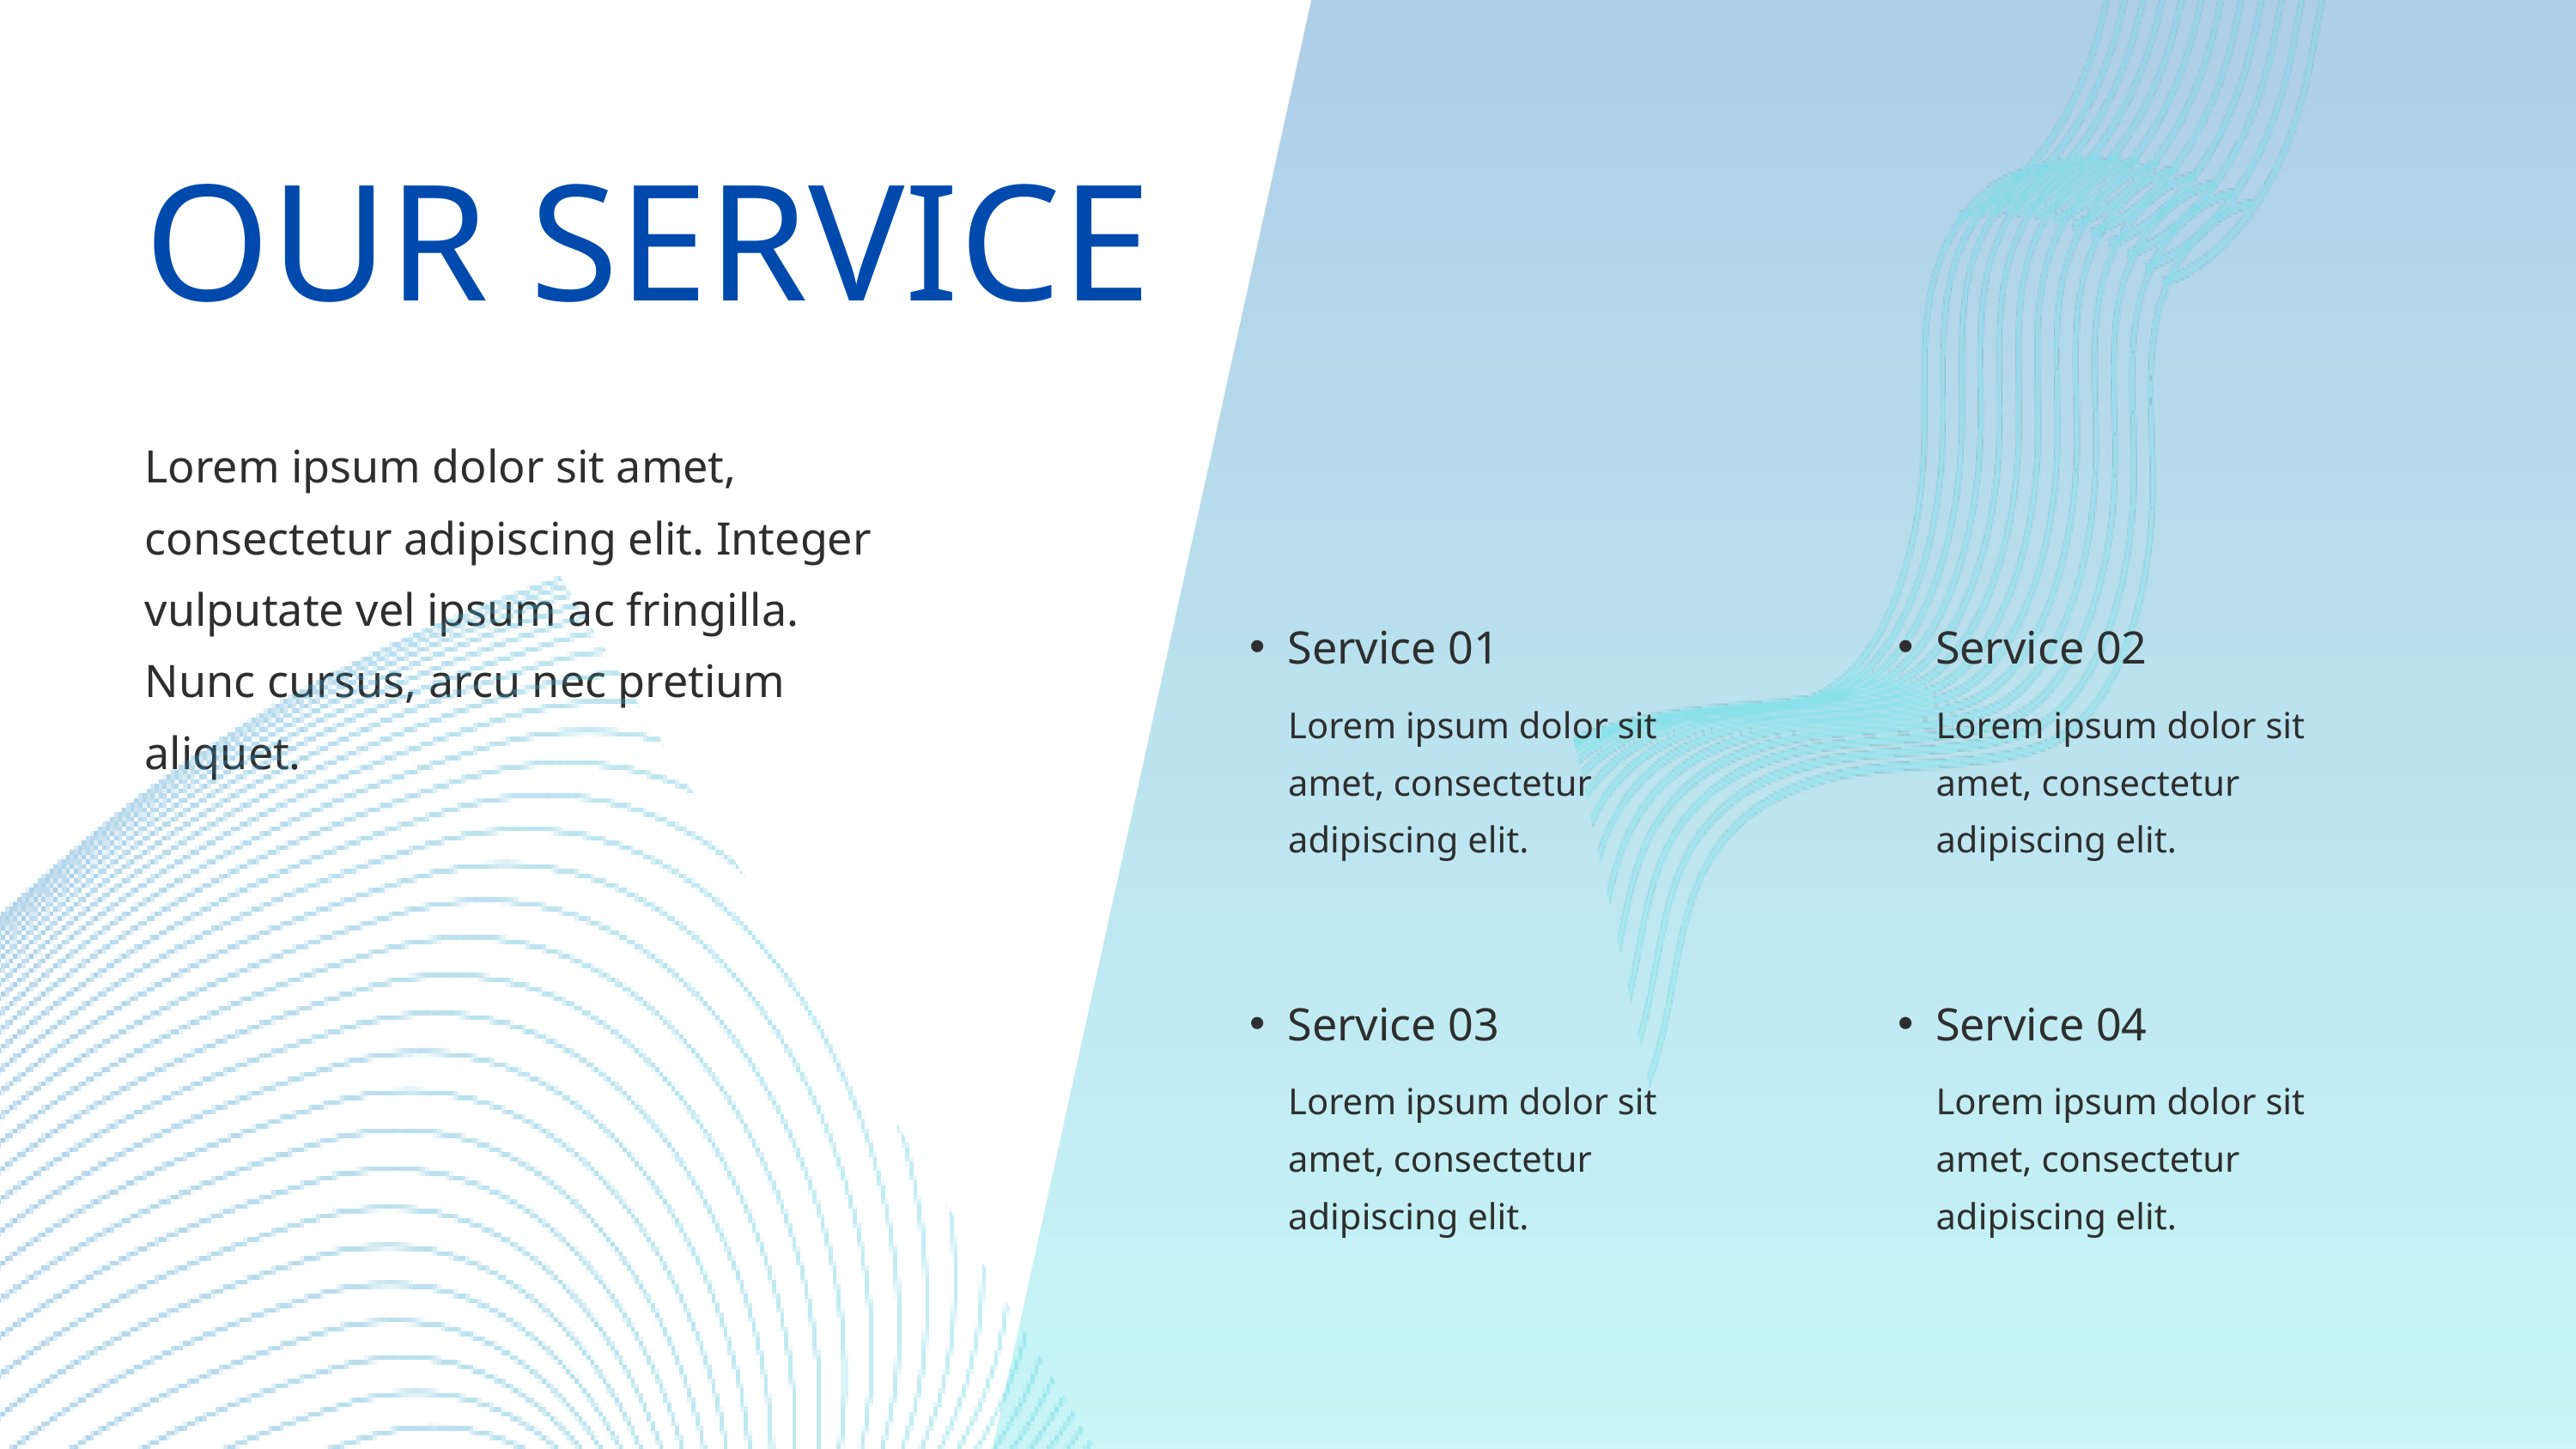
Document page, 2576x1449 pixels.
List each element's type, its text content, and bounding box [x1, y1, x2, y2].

text_box [1019, 0, 2576, 1449]
text_box Lorem ipsum dolor sit amet, consectetur adipiscing elit. [1287, 1064, 1723, 1237]
text_box Lorem ipsum dolor sit amet, consectetur adipiscing elit. [1935, 688, 2372, 861]
text_box Service 01 [1212, 610, 1613, 673]
text_box Lorem ipsum dolor sit amet, consectetur adipiscing elit. Integer vulputate vel ipsum ac fringilla. Nunc cursus, arcu nec pretium aliquet. [144, 420, 918, 779]
text_box Service 02 [1859, 610, 2262, 673]
text_box [1412, 0, 2576, 1225]
text_box Service 03 [1212, 986, 1613, 1050]
text_box Lorem ipsum dolor sit amet, consectetur adipiscing elit. [1287, 688, 1723, 861]
text_box Service 04 [1859, 986, 2262, 1050]
text_box [0, 534, 1097, 1449]
text_box Lorem ipsum dolor sit amet, consectetur adipiscing elit. [1935, 1064, 2372, 1237]
text_box OUR SERVICE [144, 172, 1320, 333]
